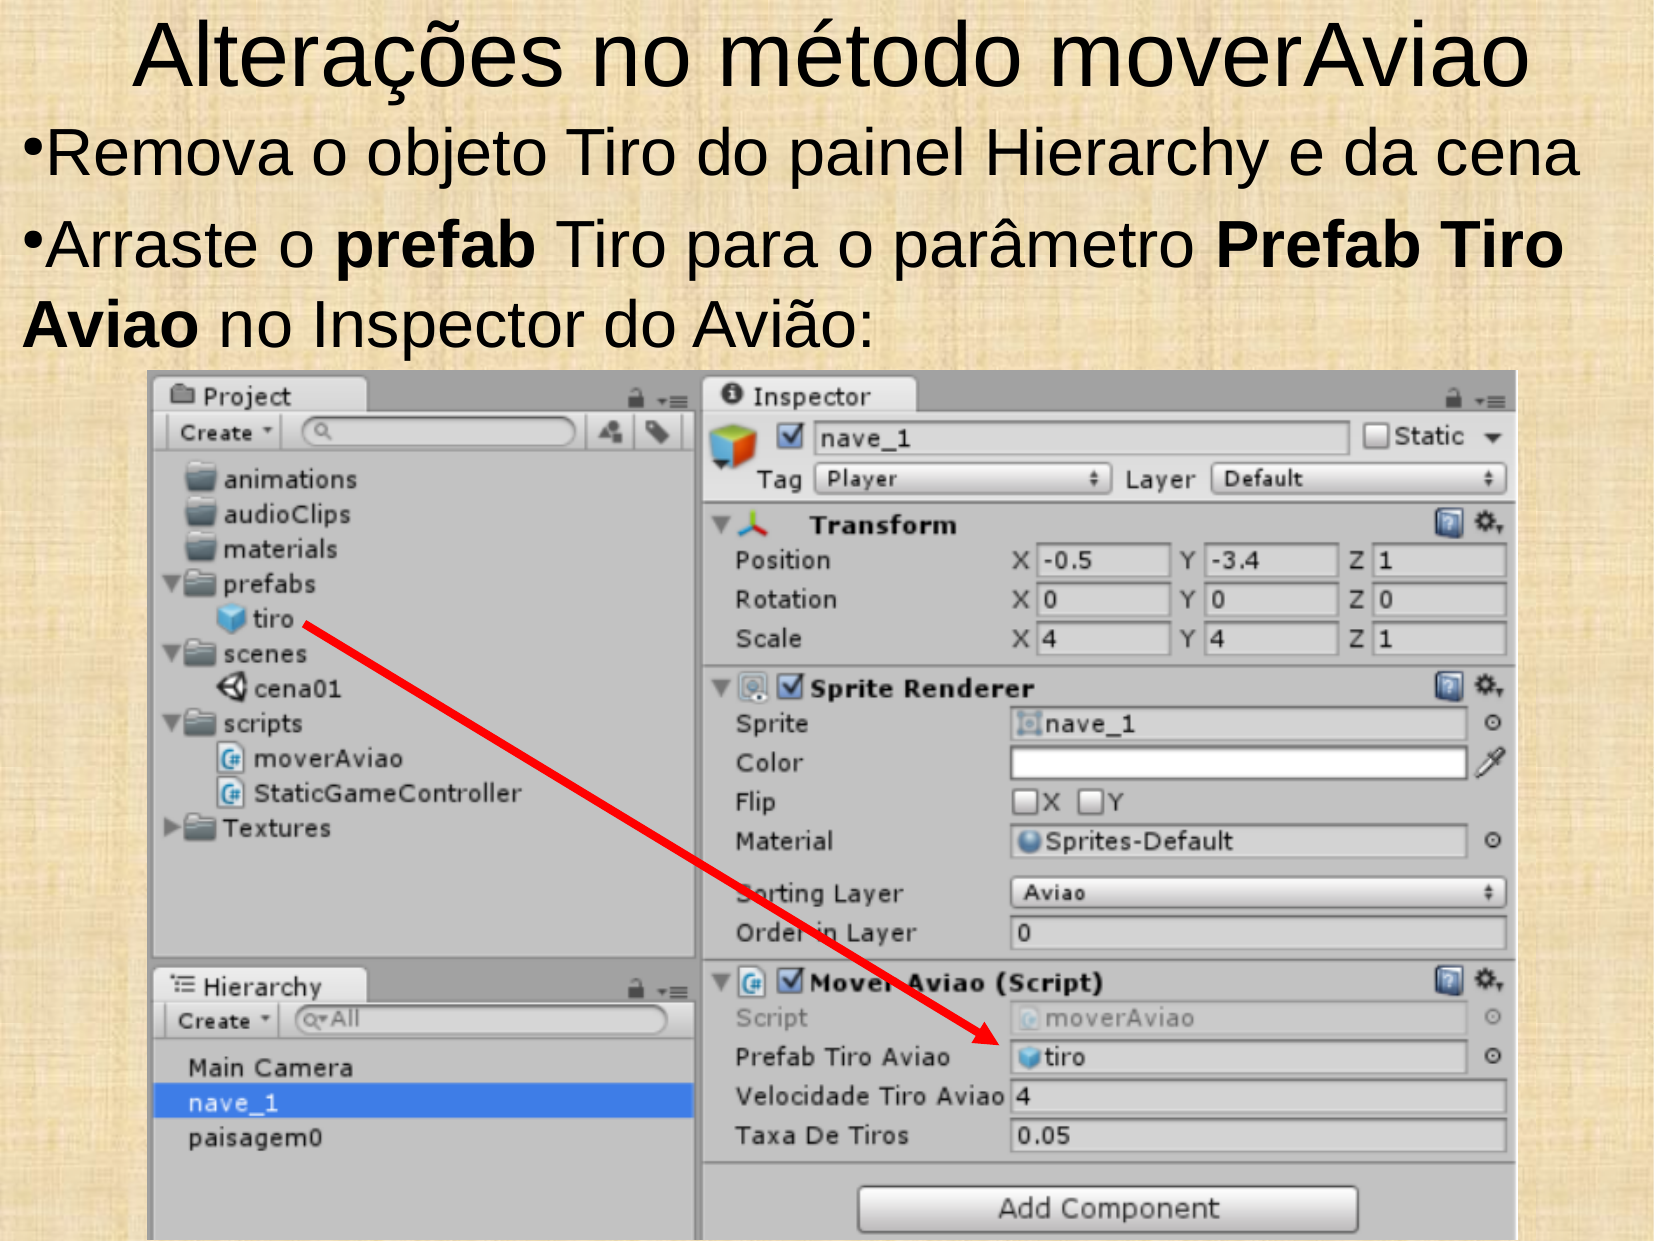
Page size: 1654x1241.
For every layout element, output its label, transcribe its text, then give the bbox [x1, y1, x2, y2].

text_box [304, 623, 1000, 1046]
picture [147, 370, 1518, 1241]
text_box Remova o objeto Tiro do painel Hierarchy e da cena Arraste o prefab Tiro para o parâmetro Prefab Tiro Aviao no Inspector do Avião: [21, 108, 1619, 429]
text_box Alterações no método moverAviao [88, 2, 1577, 98]
title Terminando moverAviao - Colisões [0, 0, 1654, 1241]
